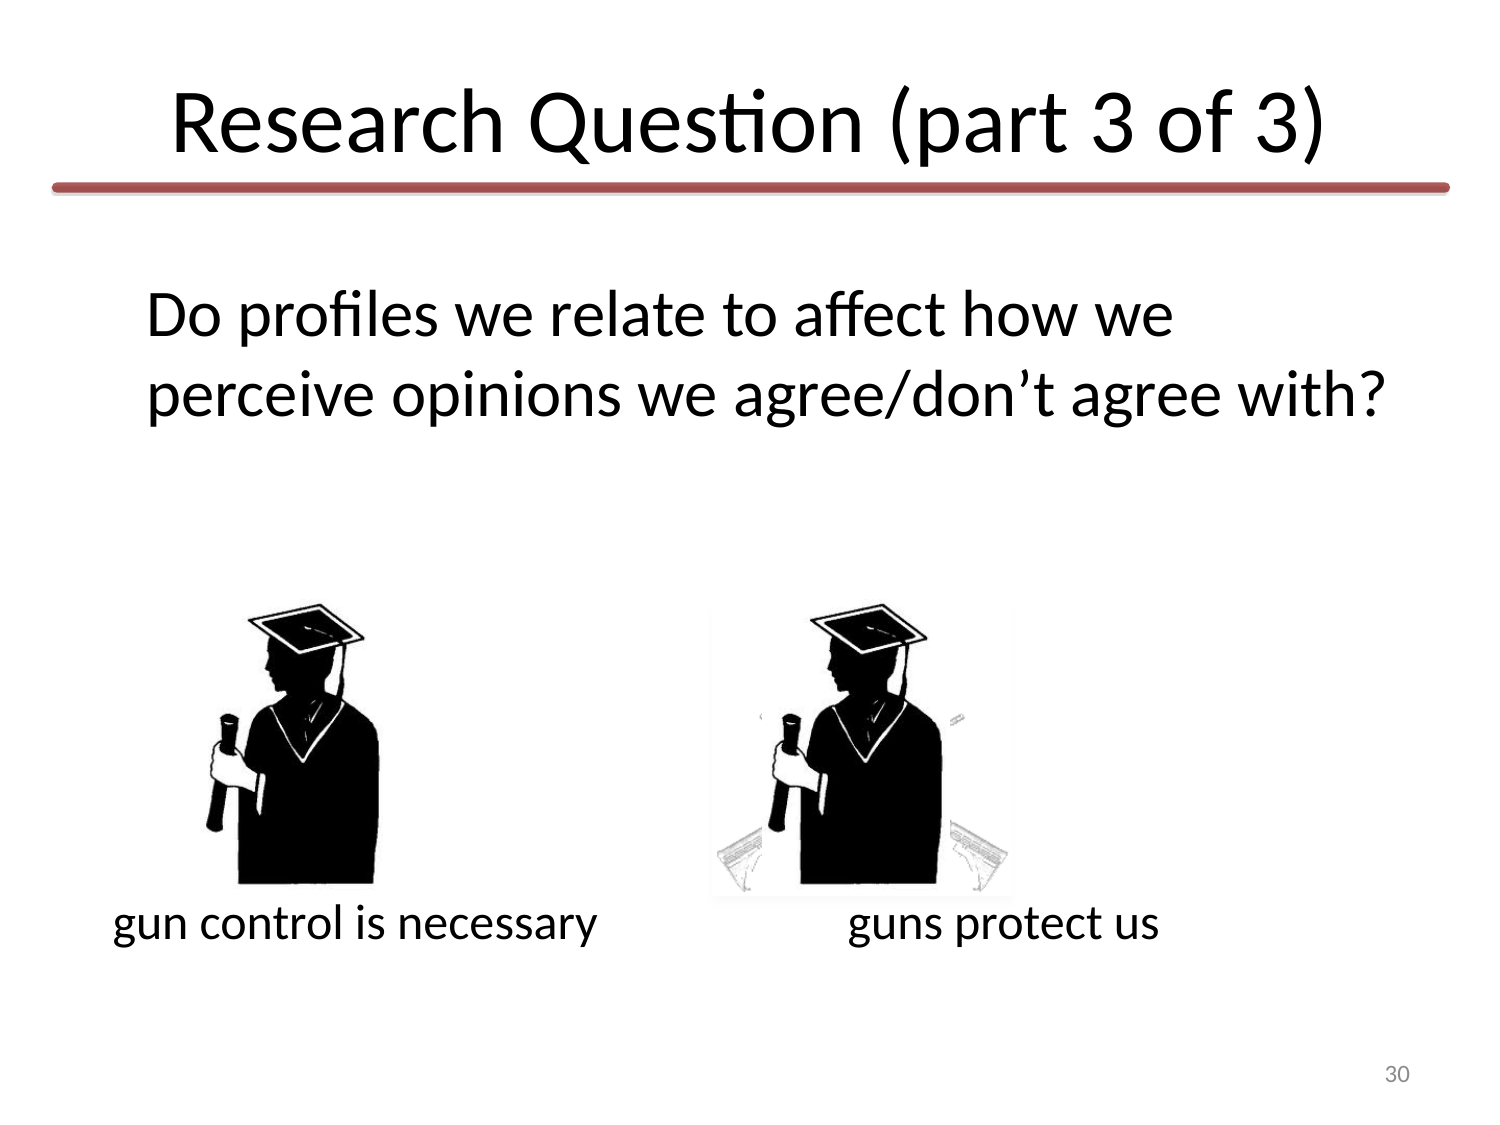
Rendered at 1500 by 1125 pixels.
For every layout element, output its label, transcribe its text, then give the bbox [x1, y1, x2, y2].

picture [199, 599, 388, 890]
list Do profiles we relate to affect how we perceive opinions we agree/don’t agree with? gun control is necessary guns protect us [75, 262, 1425, 1005]
picture [712, 599, 1013, 897]
title Research Question (part 3 of 3) [75, 45, 1425, 188]
slide_number 30 [1074, 1042, 1425, 1103]
